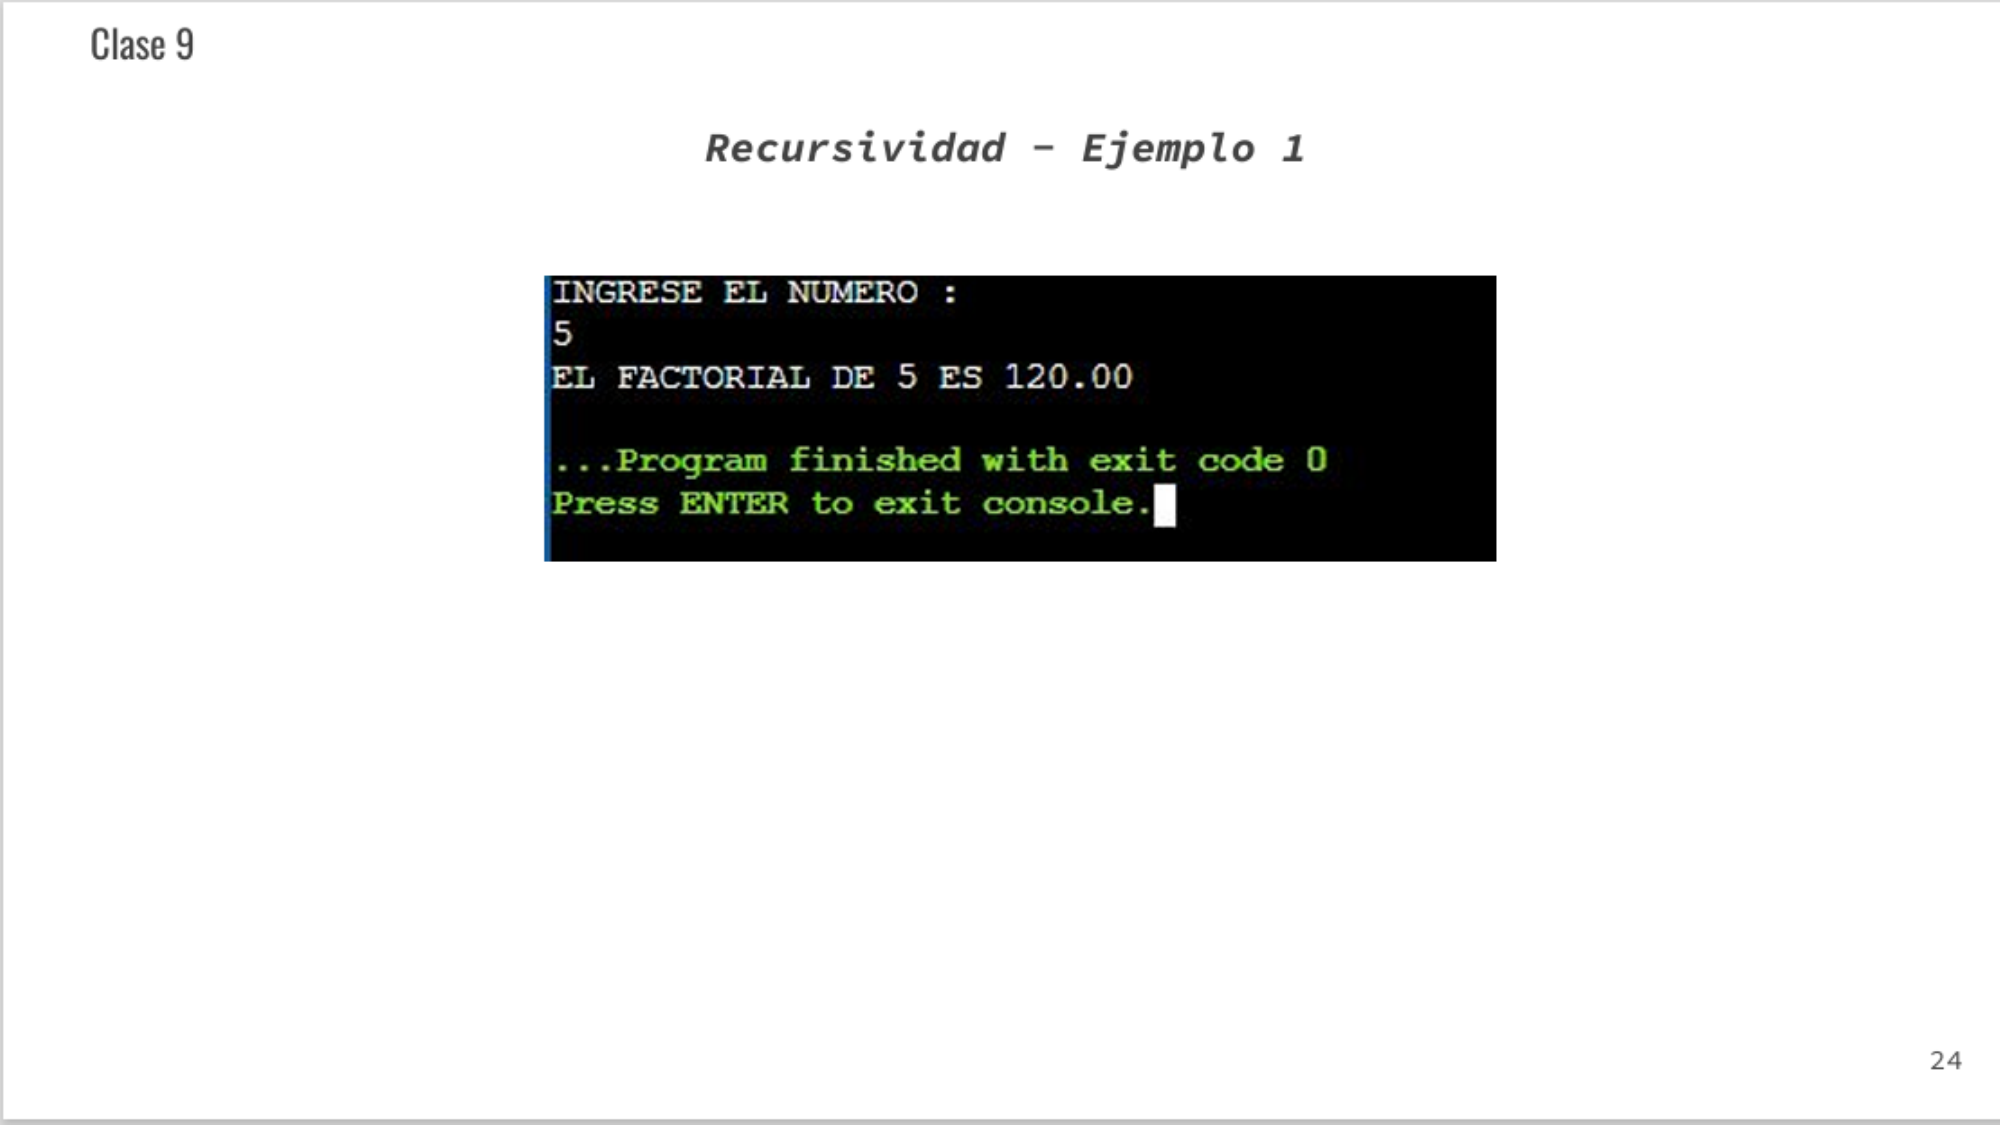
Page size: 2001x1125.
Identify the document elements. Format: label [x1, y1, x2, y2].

list [0, 0, 2000, 1125]
